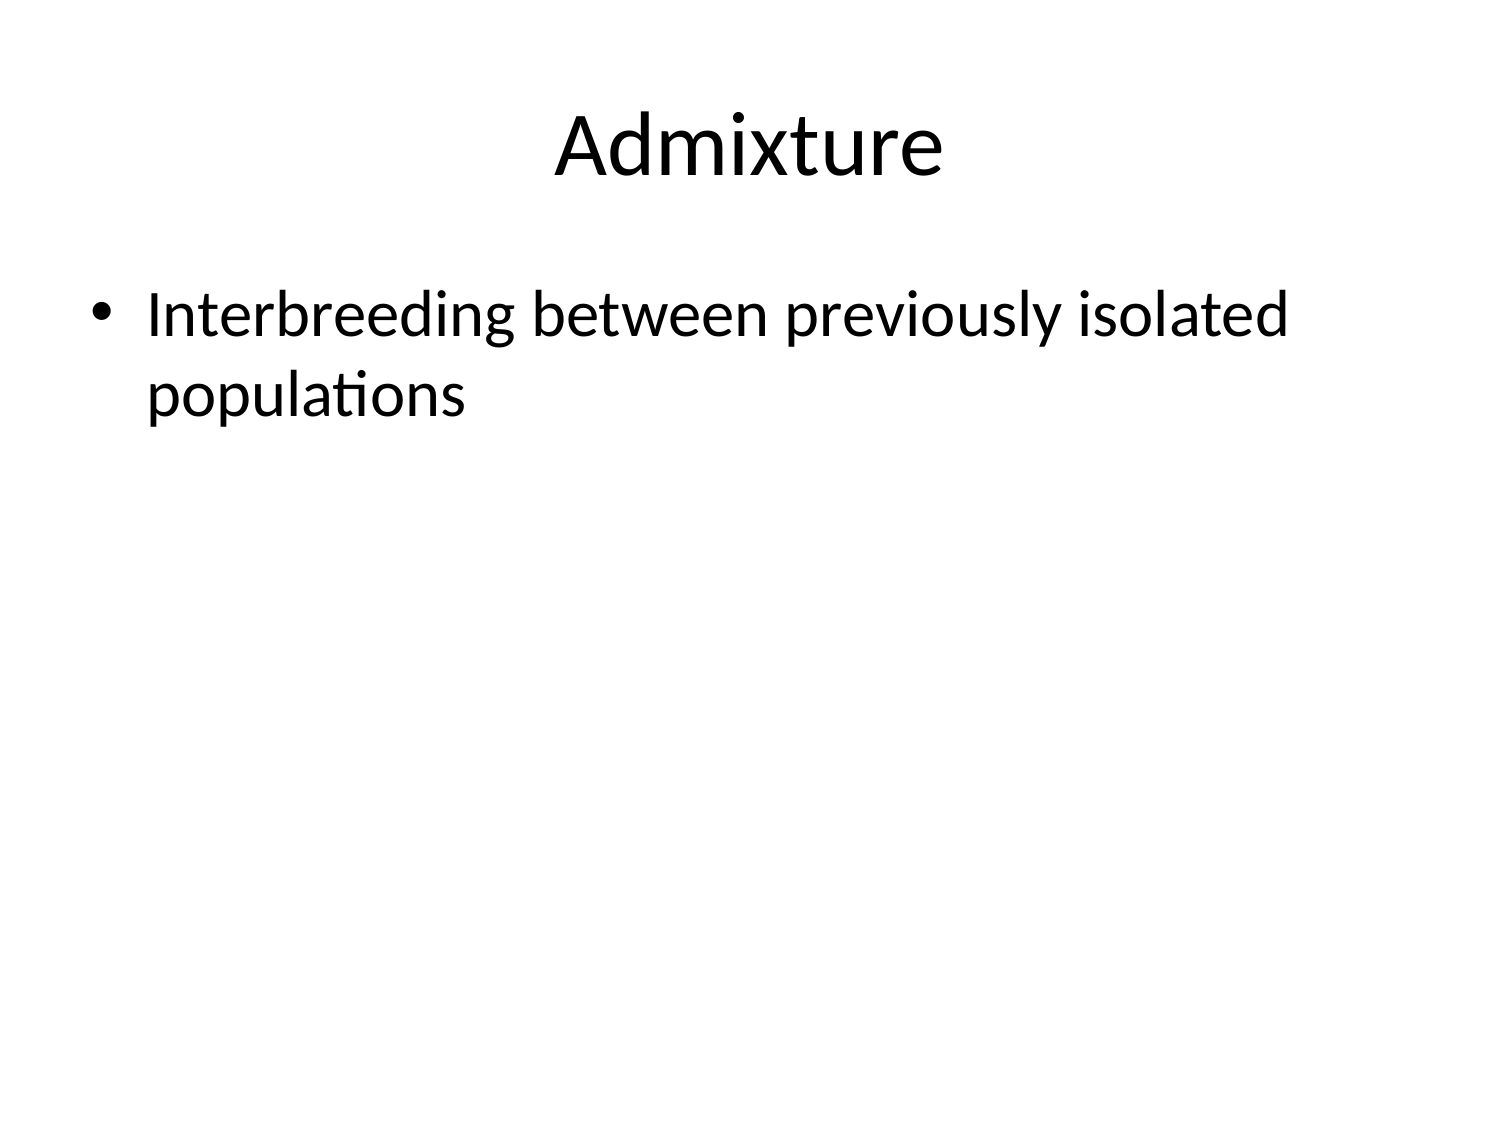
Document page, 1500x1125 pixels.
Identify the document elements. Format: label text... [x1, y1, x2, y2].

title Admixture [75, 45, 1425, 233]
list Interbreeding between previously isolated populations [75, 262, 1425, 1005]
